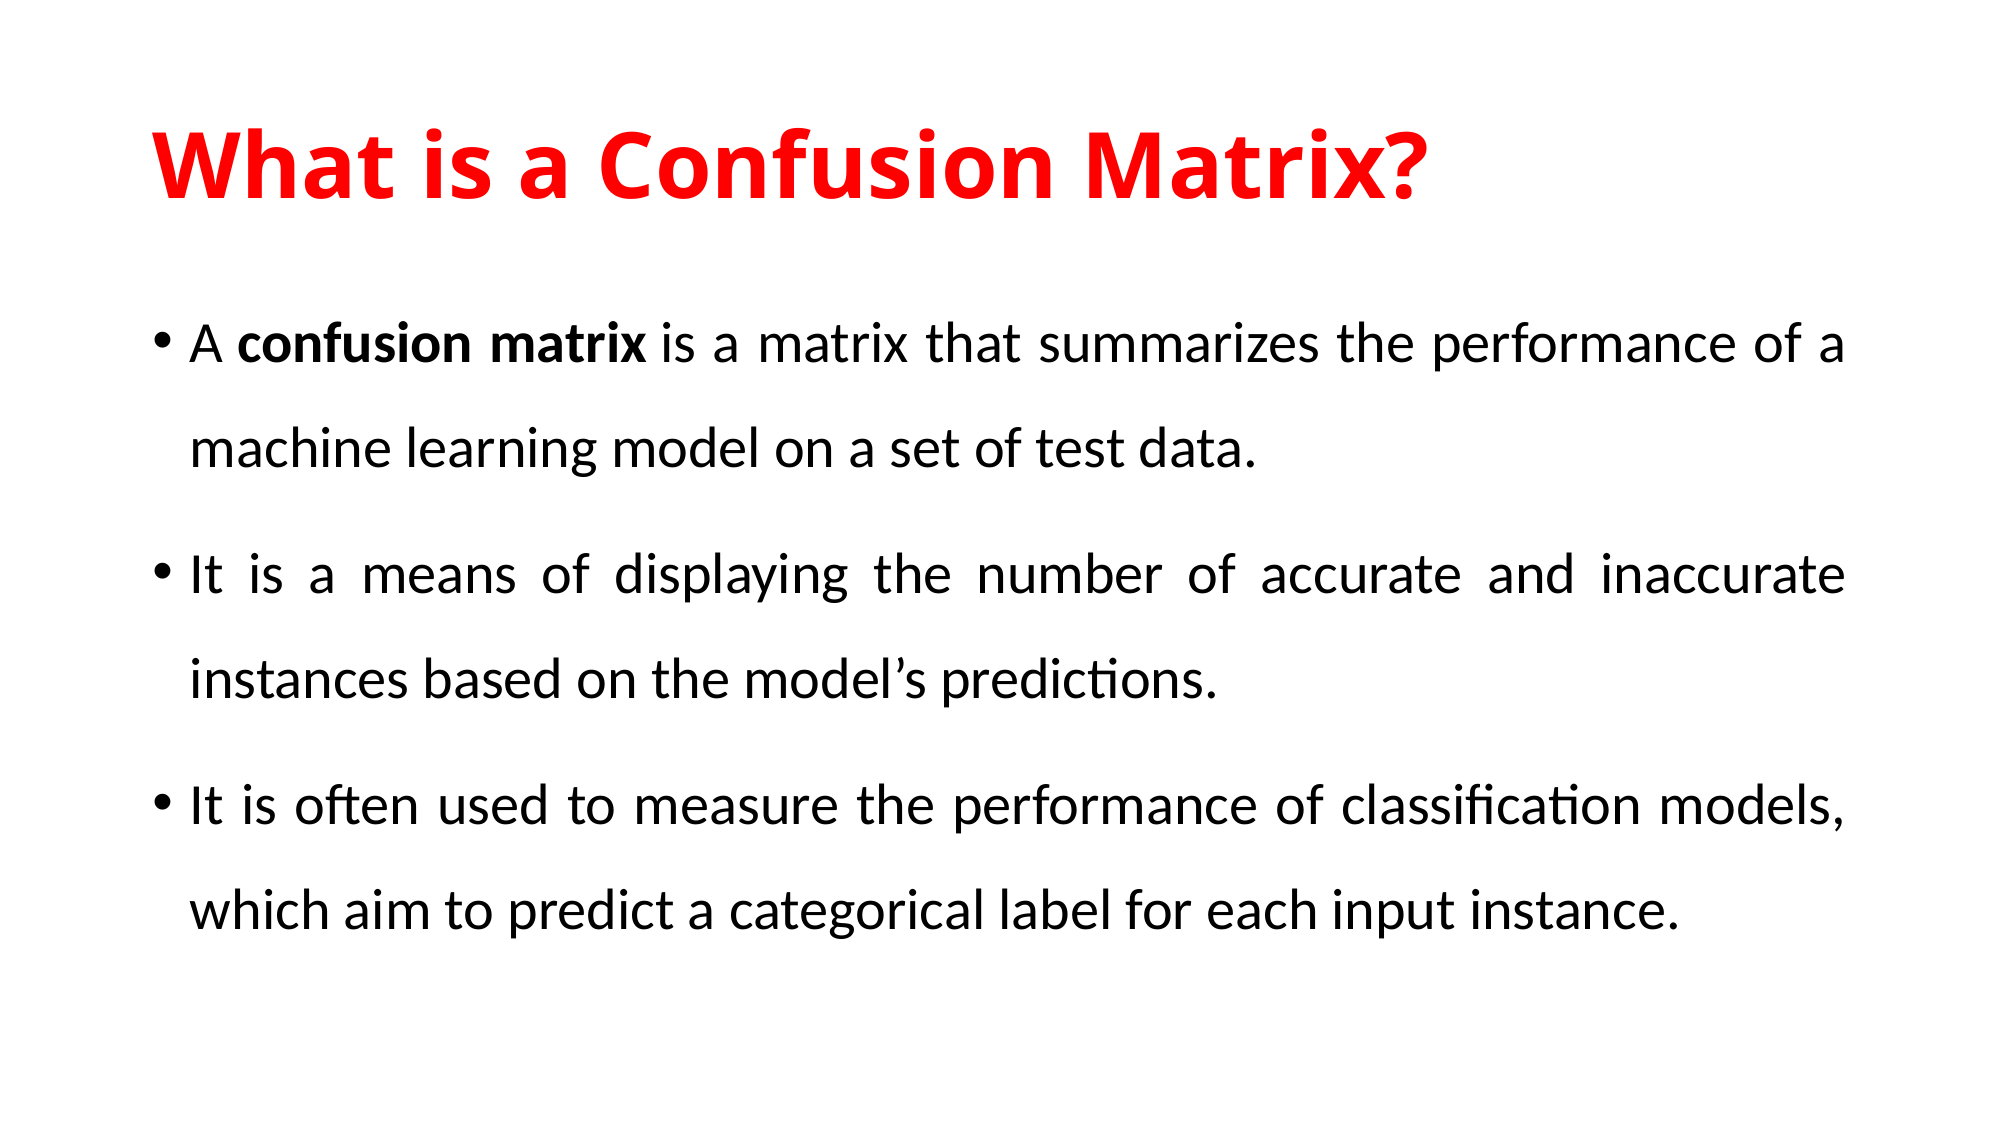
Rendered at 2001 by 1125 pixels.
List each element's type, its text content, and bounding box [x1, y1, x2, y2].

title What is a Confusion Matrix? [137, 59, 1863, 262]
list A confusion matrix is a matrix that summarizes the performance of a machine learning model on a set of test data. It is a means of displaying the number of accurate and inaccurate instances based on the model’s predictions. It is often used to measure the performance of classification models, which aim to predict a categorical label for each input instance. [137, 262, 1863, 976]
